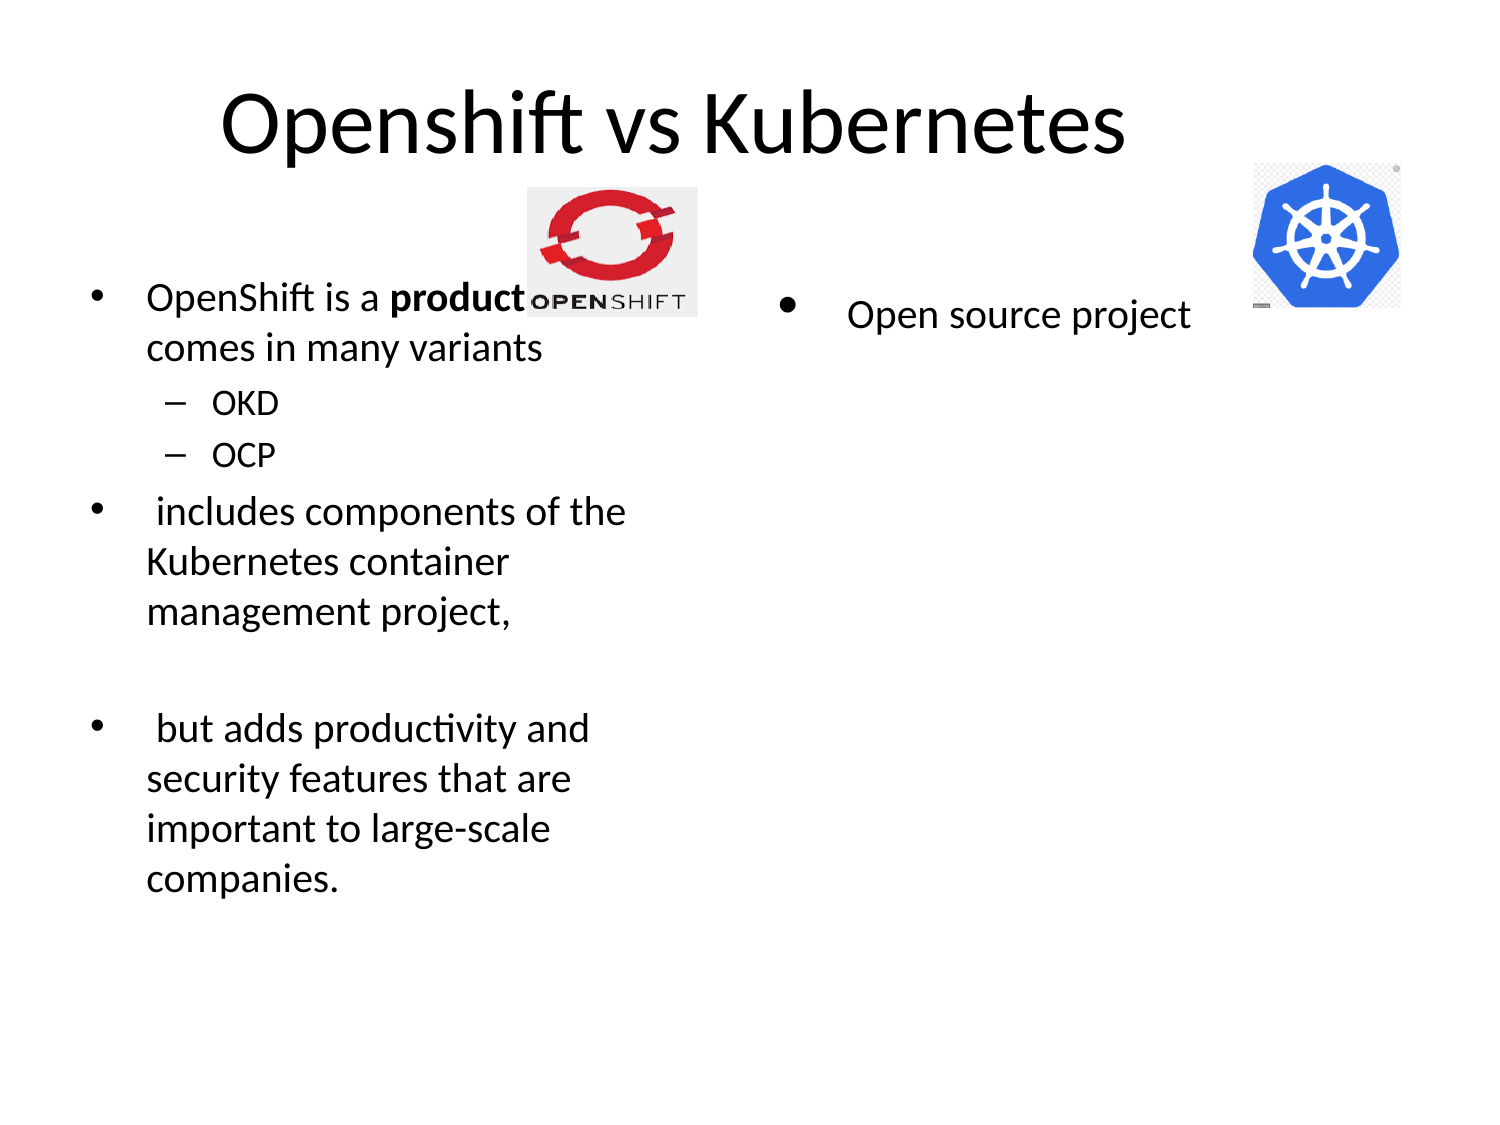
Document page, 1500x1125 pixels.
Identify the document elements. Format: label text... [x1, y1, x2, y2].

list OpenShift is a product that comes in many variants OKD OCP includes components of the Kubernetes container management project, but adds productivity and security features that are important to large-scale companies. [75, 262, 738, 1005]
list Open source project [762, 262, 1425, 1005]
picture [1253, 163, 1401, 308]
title Openshift vs Kubernetes [0, 23, 1350, 211]
picture [527, 187, 699, 317]
